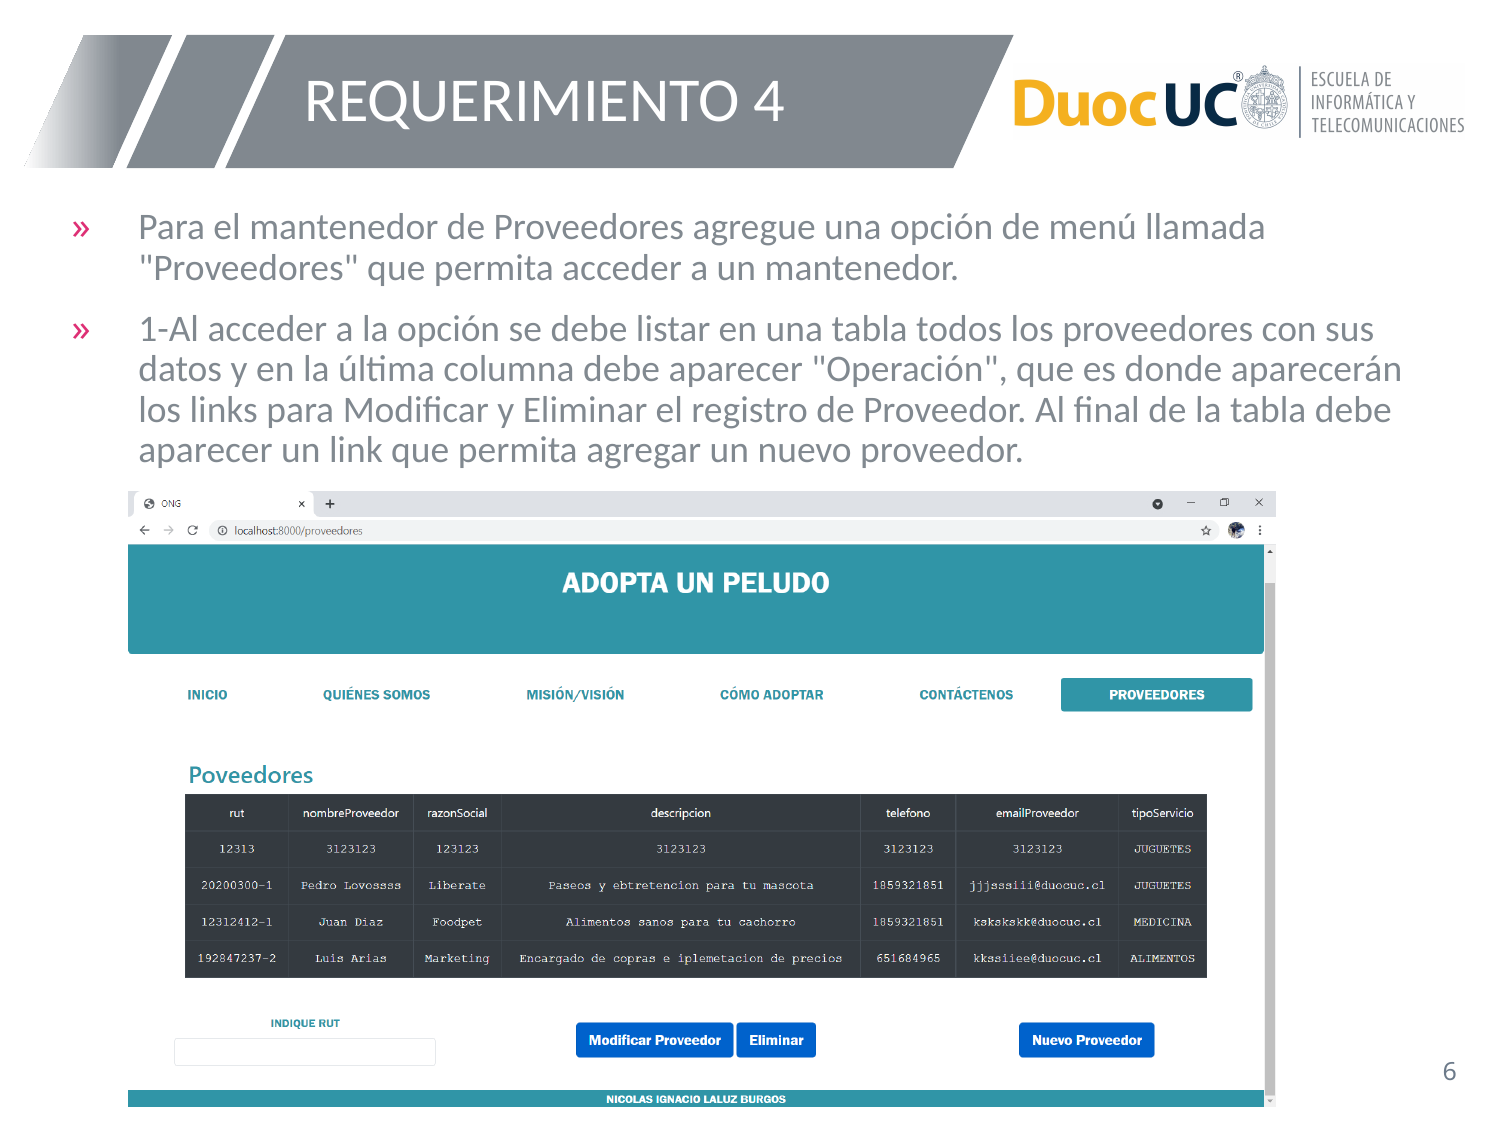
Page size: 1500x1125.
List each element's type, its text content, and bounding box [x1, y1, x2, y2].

picture [1013, 63, 1465, 140]
title REQUERIMIENTO 4 [289, 34, 993, 169]
list Para el mantenedor de Proveedores agregue una opción de menú llamada "Proveedores" que permita acceder a un mantenedor. 1-Al acceder a la opción se debe listar en una tabla todos los proveedores con sus datos y en la última columna debe aparecer "Operación", que es donde aparecerán los links para Modificar y Eliminar el registro de Proveedor. Al final de la tabla debe aparecer un link que permita agregar un nuevo proveedor. [48, 199, 1452, 1043]
picture [128, 491, 1277, 1108]
